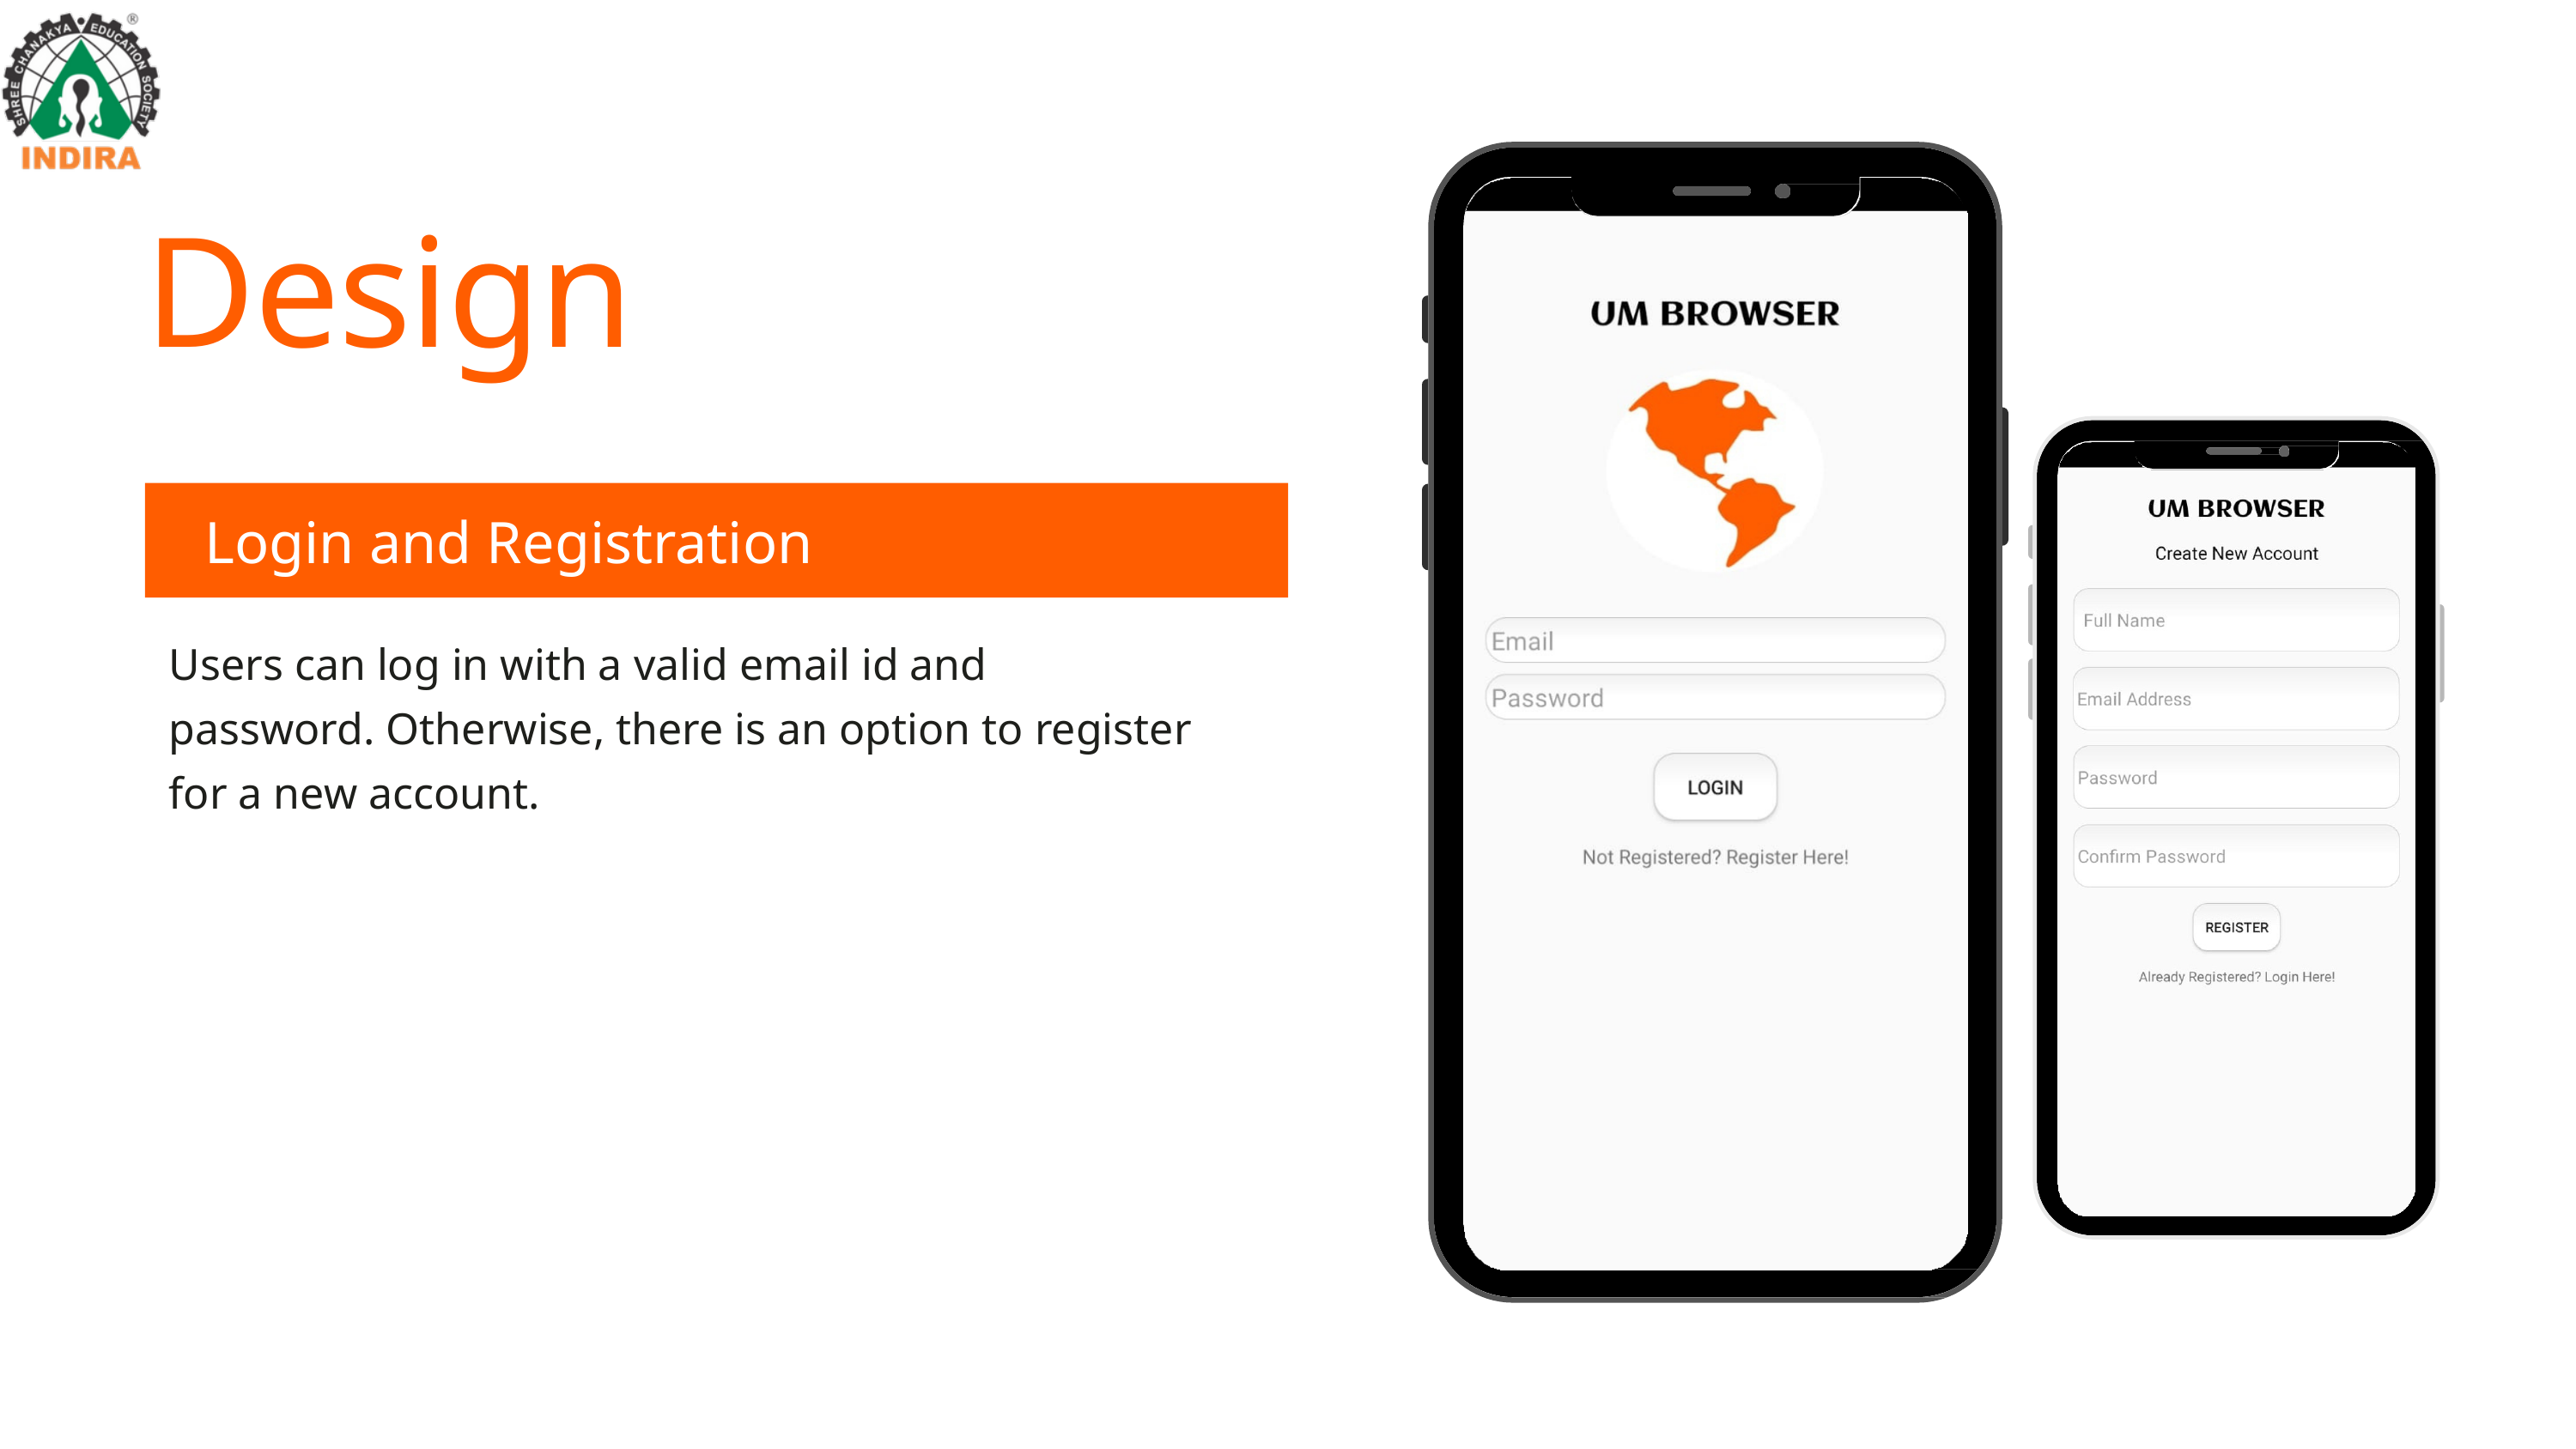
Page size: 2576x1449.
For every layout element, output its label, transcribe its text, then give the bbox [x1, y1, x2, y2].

picture [0, 4, 169, 178]
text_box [2027, 415, 2445, 1240]
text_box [144, 482, 1289, 598]
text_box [1421, 141, 2009, 1303]
text_box Users can log in with a valid email id and password. Otherwise, there is an option to register for a new account. [168, 624, 1203, 818]
text_box Design [144, 210, 1048, 379]
